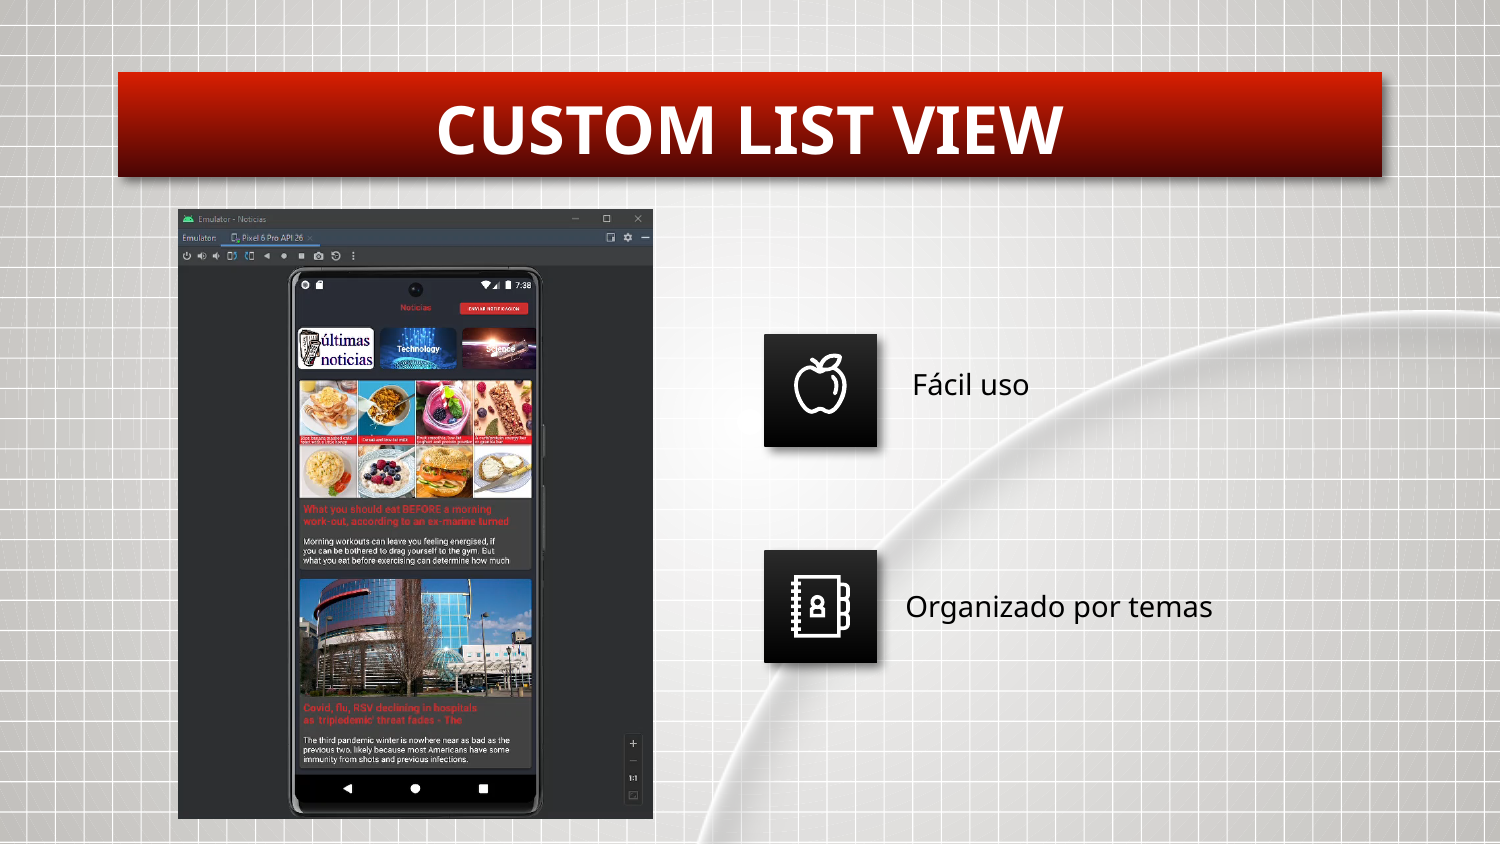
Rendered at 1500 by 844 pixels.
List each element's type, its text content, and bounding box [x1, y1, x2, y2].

picture [658, 310, 1500, 844]
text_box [763, 549, 1220, 663]
title CUSTOM LIST VIEW [118, 72, 1382, 177]
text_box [177, 208, 654, 820]
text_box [763, 333, 1044, 447]
